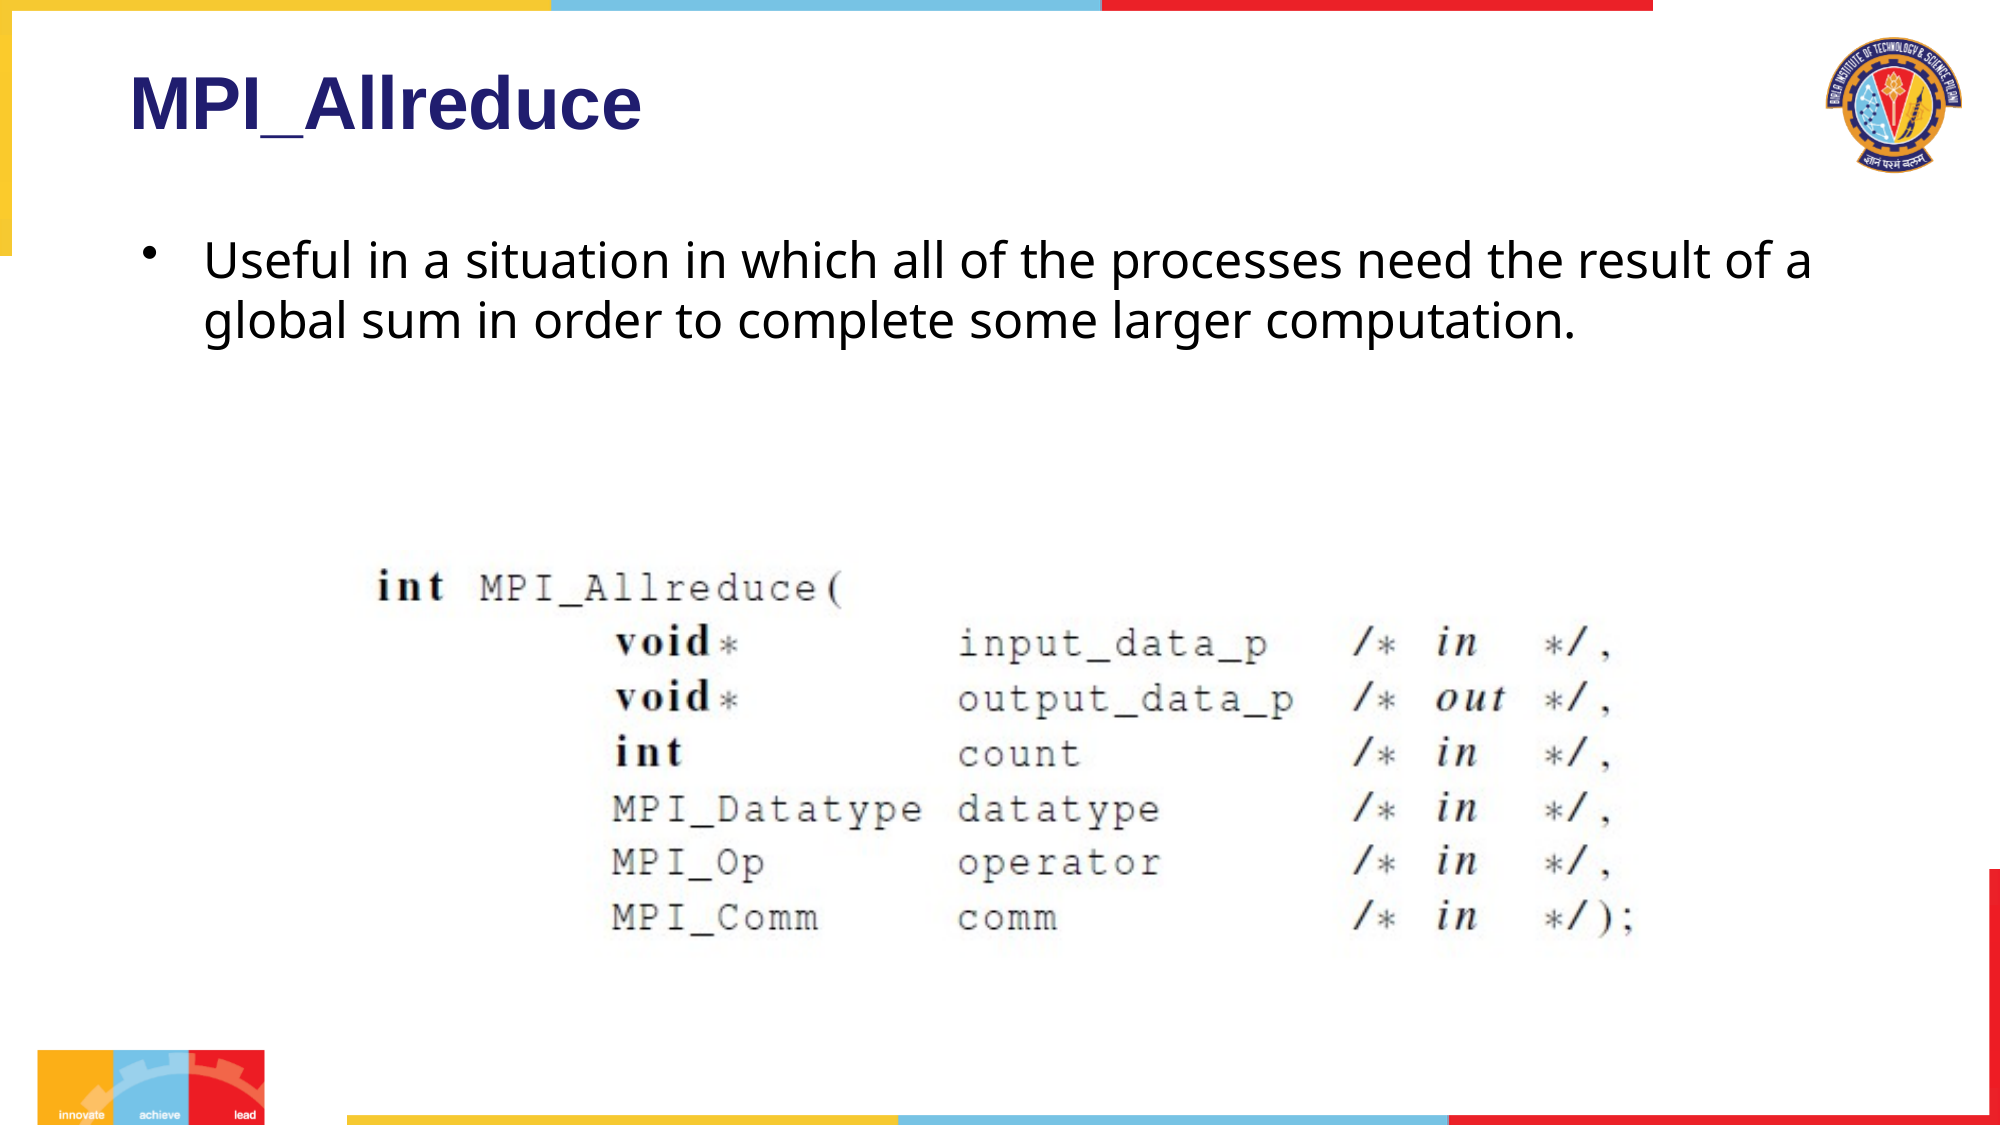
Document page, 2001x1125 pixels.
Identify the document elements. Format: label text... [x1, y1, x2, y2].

picture [347, 869, 2000, 1125]
text_box Useful in a situation in which all of the processes need the result of a global sum in order to complete some larger computation. [139, 226, 1871, 349]
picture [37, 1049, 265, 1125]
picture [0, 0, 1653, 256]
picture [1825, 37, 1962, 174]
title MPI_Allreduce [127, 52, 1873, 243]
picture [349, 550, 1662, 962]
